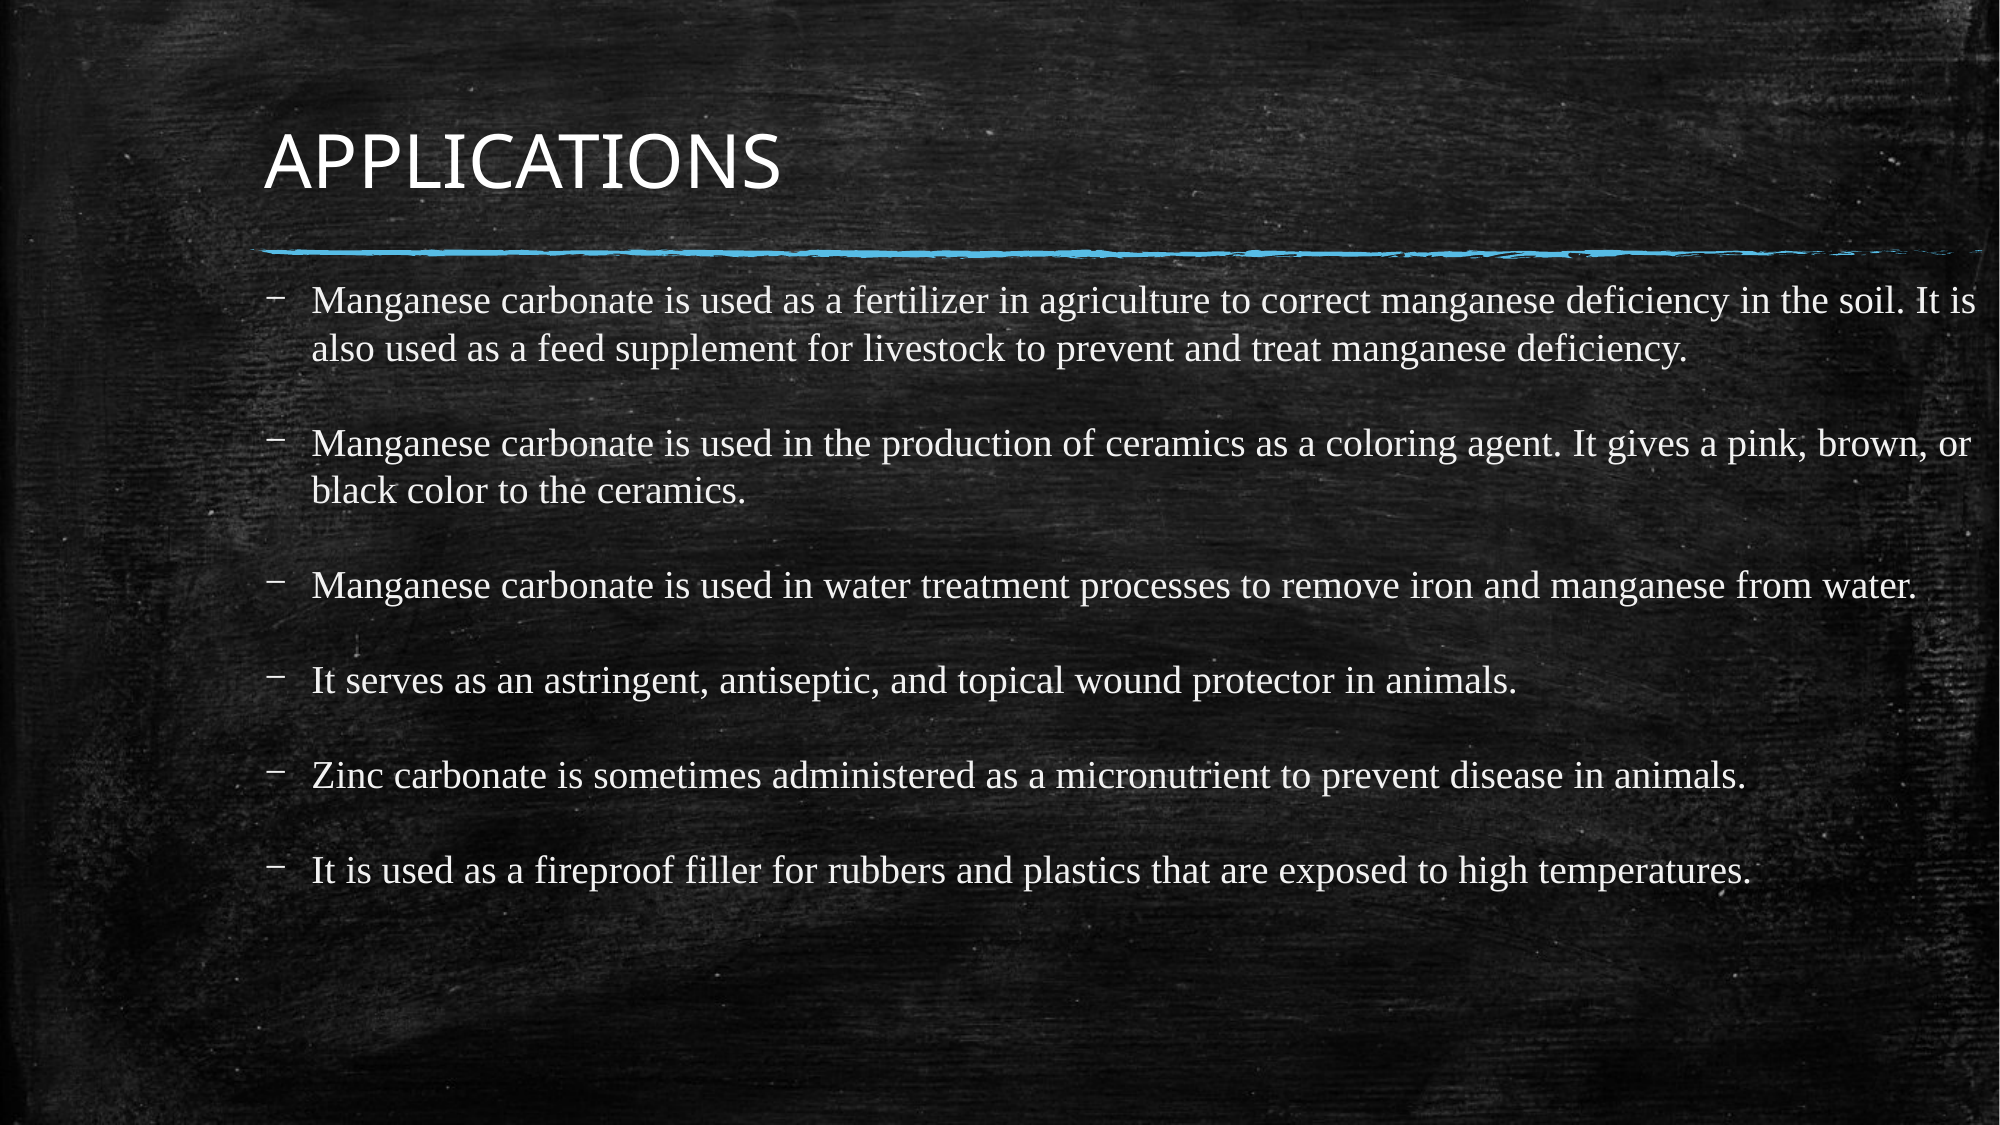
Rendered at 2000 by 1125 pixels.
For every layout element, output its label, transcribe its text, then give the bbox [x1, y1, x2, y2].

title APPLICATIONS [249, 45, 1750, 213]
text_box Manganese carbonate is used as a fertilizer in agriculture to correct manganese deficiency in the soil. It is also used as a feed supplement for livestock to prevent and treat manganese deficiency. Manganese carbonate is used in the production of ceramics as a coloring agent. It gives a pink, brown, or black color to the ceramics. Manganese carbonate is used in water treatment processes to remove iron and manganese from water. It serves as an astringent, antiseptic, and topical wound protector in animals. Zinc carbonate is sometimes administered as a micronutrient to prevent disease in animals. It is used as a fireproof filler for rubbers and plastics that are exposed to high temperatures. [249, 266, 2000, 939]
